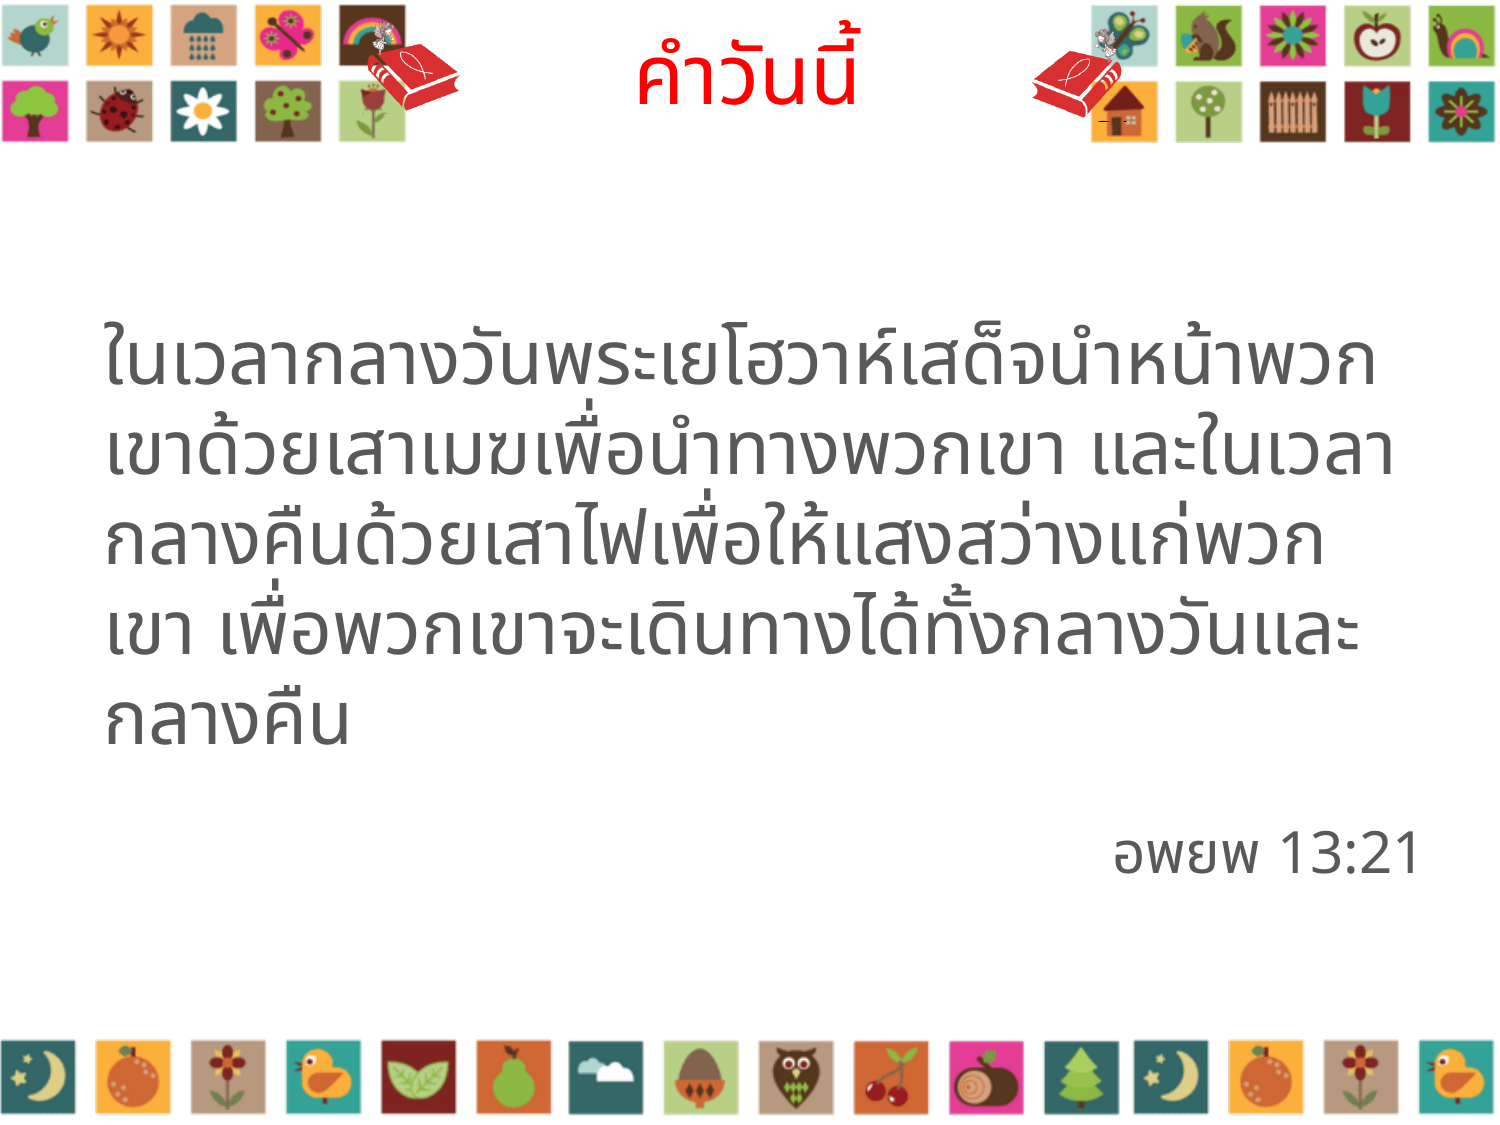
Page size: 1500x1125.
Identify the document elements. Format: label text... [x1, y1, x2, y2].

text_box คำวันนี้ [425, 13, 1000, 129]
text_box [0, 1028, 1500, 1118]
text_box ในเวลากลางวันพระเยโฮวาห์เสด็จนำหน้าพวกเขาด้วยเสาเมฆเพื่อนำทางพวกเขา และในเวลากลางคืนด้วยเสาไฟเพื่อให้แสงสว่างแก่พวกเขา เพื่อพวกเขาจะเดินทางได้ทั้งกลางวันและกลางคืน [88, 302, 1436, 768]
picture [0, 3, 492, 150]
text_box อพยพ 13:21 [808, 807, 1441, 893]
picture [999, 3, 1500, 150]
